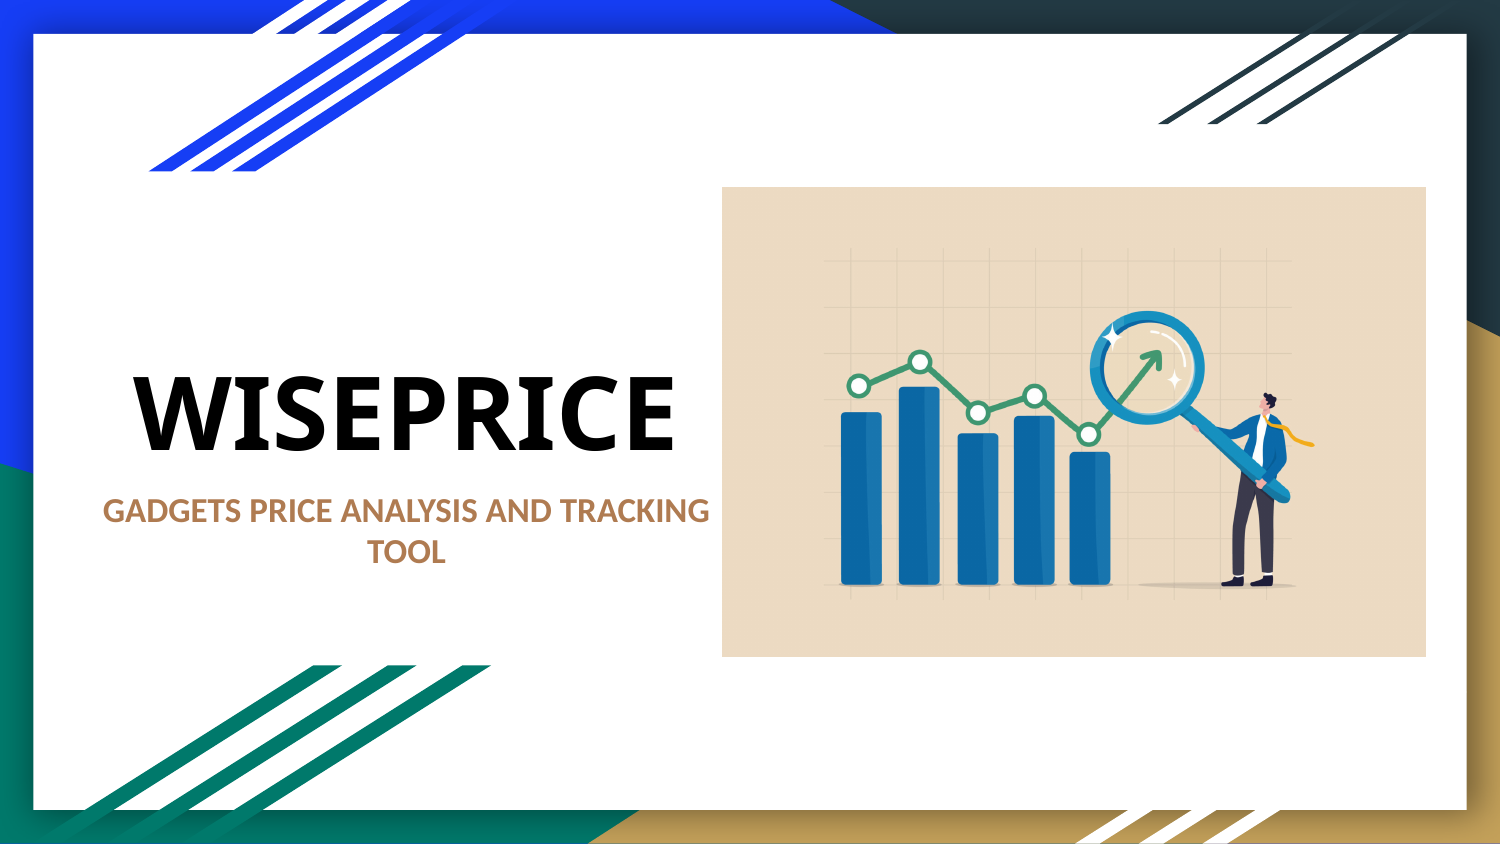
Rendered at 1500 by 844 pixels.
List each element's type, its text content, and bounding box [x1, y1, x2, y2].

subtitle GADGETS PRICE ANALYSIS AND TRACKING TOOL [85, 472, 716, 558]
title WISEPRICE [0, 290, 716, 529]
picture [722, 187, 1427, 657]
